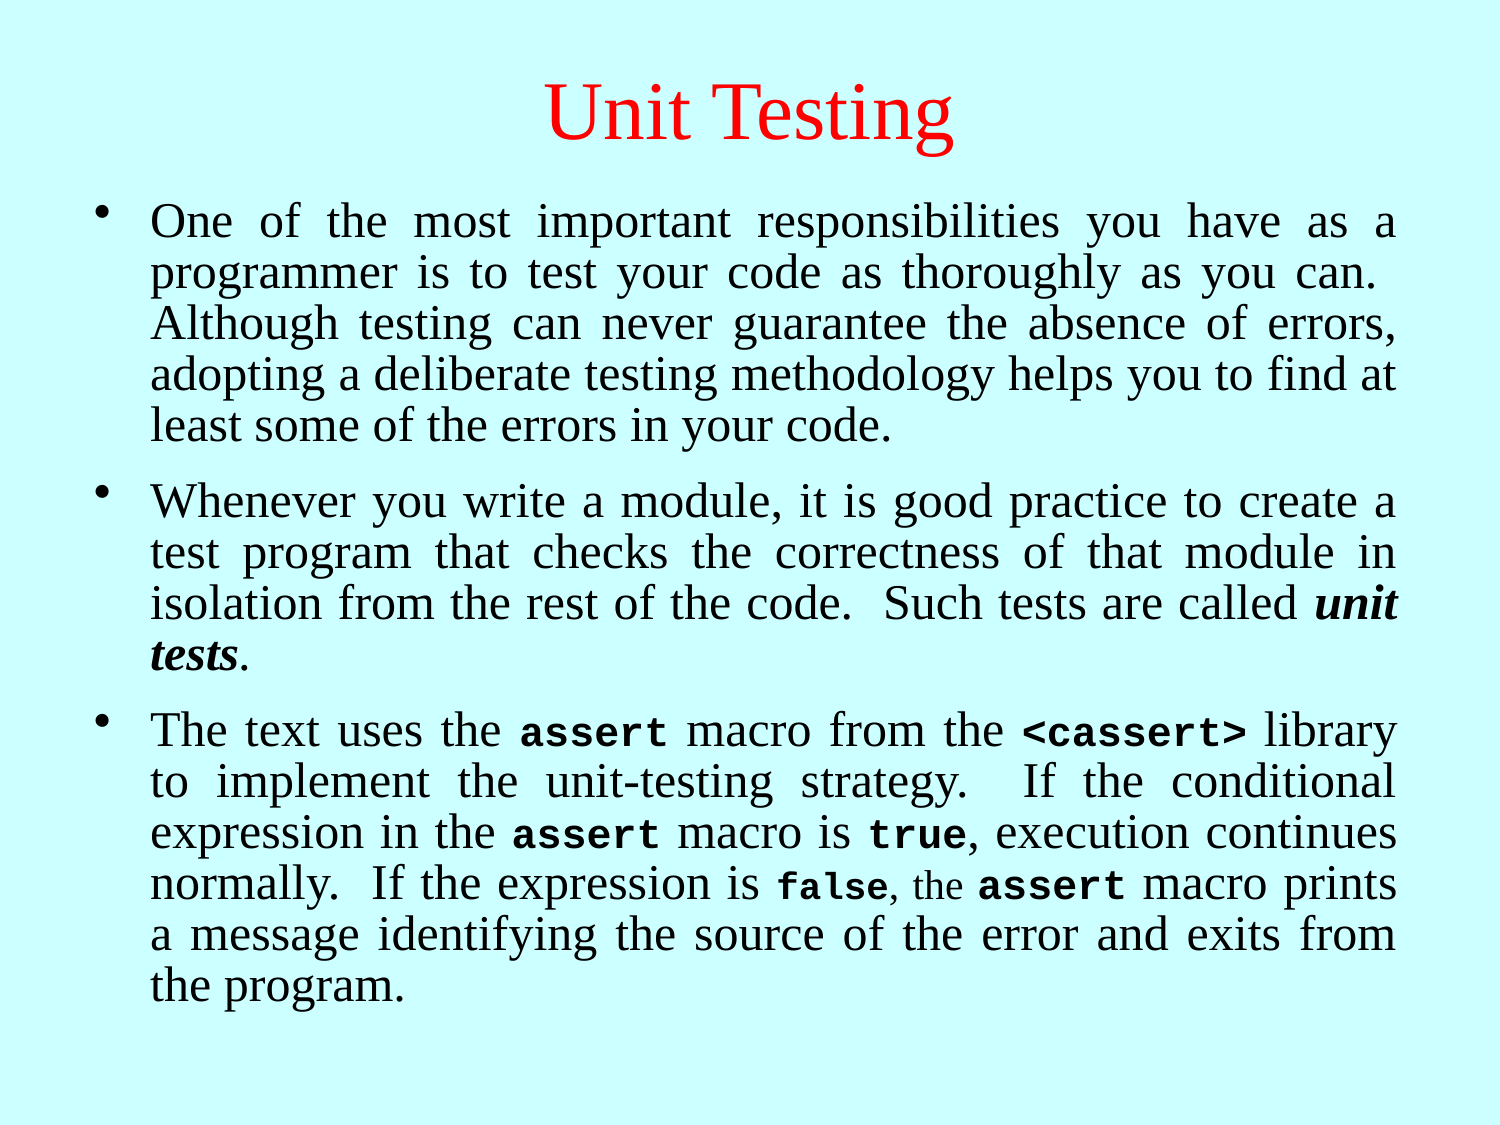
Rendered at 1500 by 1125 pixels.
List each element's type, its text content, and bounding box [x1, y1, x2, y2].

text_box One of the most important responsibilities you have as a programmer is to test your code as thoroughly as you can. Although testing can never guarantee the absence of errors, adopting a deliberate testing methodology helps you to find at least some of the errors in your code. Whenever you write a module, it is good practice to create a test program that checks the correctness of that module in isolation from the rest of the code. Such tests are called unit tests. The text uses the assert macro from the <cassert> library to implement the unit-testing strategy. If the conditional expression in the assert macro is true, execution continues normally. If the expression is false, the assert macro prints a message identifying the source of the error and exits from the program. [79, 189, 1413, 1063]
title Unit Testing [0, 12, 1500, 201]
